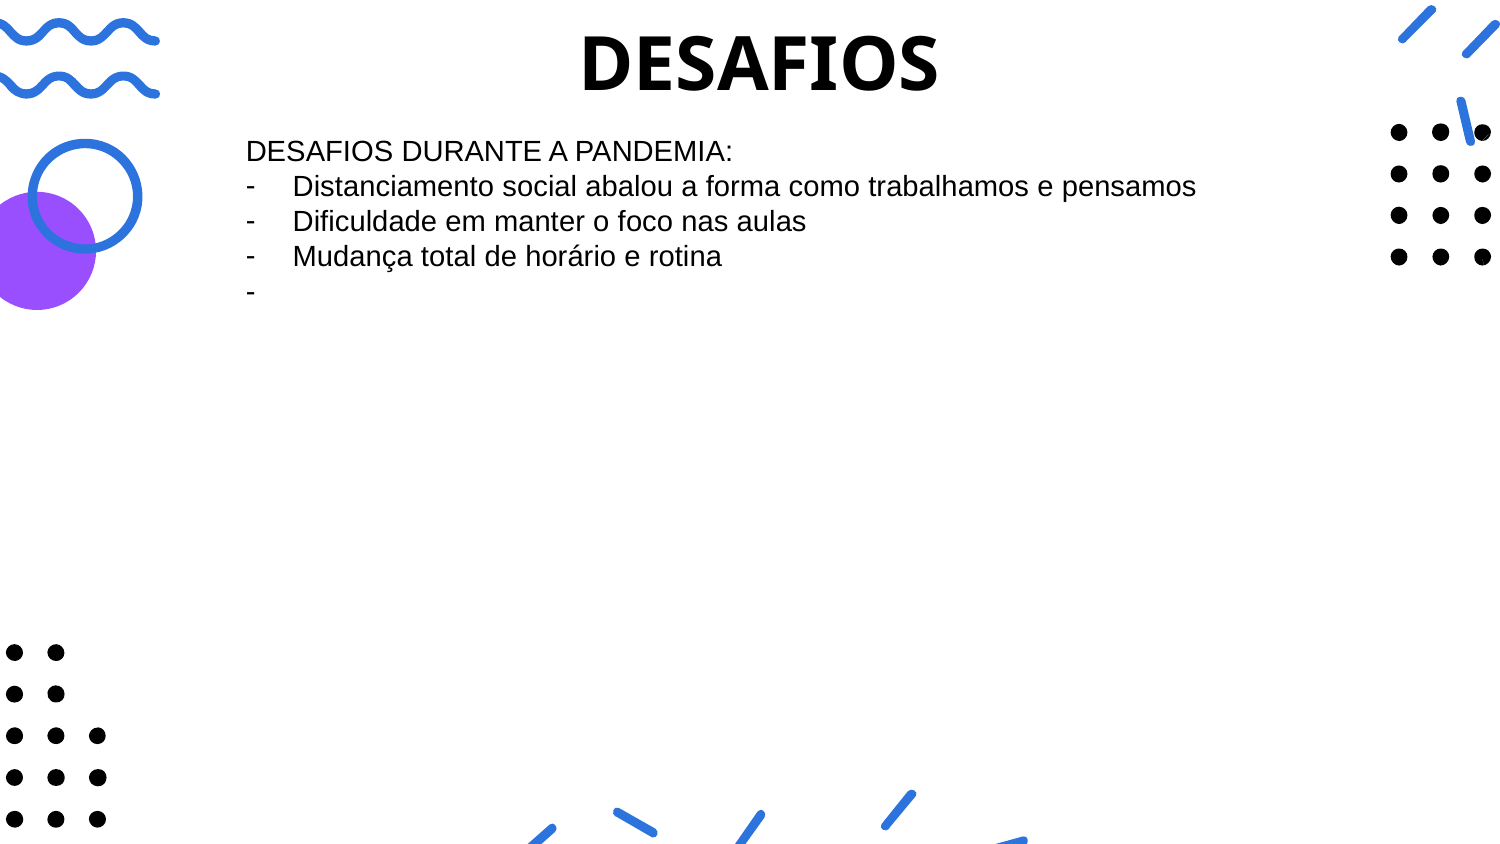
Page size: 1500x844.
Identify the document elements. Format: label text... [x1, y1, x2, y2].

text_box DESAFIOS DURANTE A PANDEMIA: Distanciamento social abalou a forma como trabalhamos e pensamos Dificuldade em manter o foco nas aulas Mudança total de horário e rotina - [231, 125, 1250, 315]
text_box DESAFIOS [283, 0, 1235, 125]
